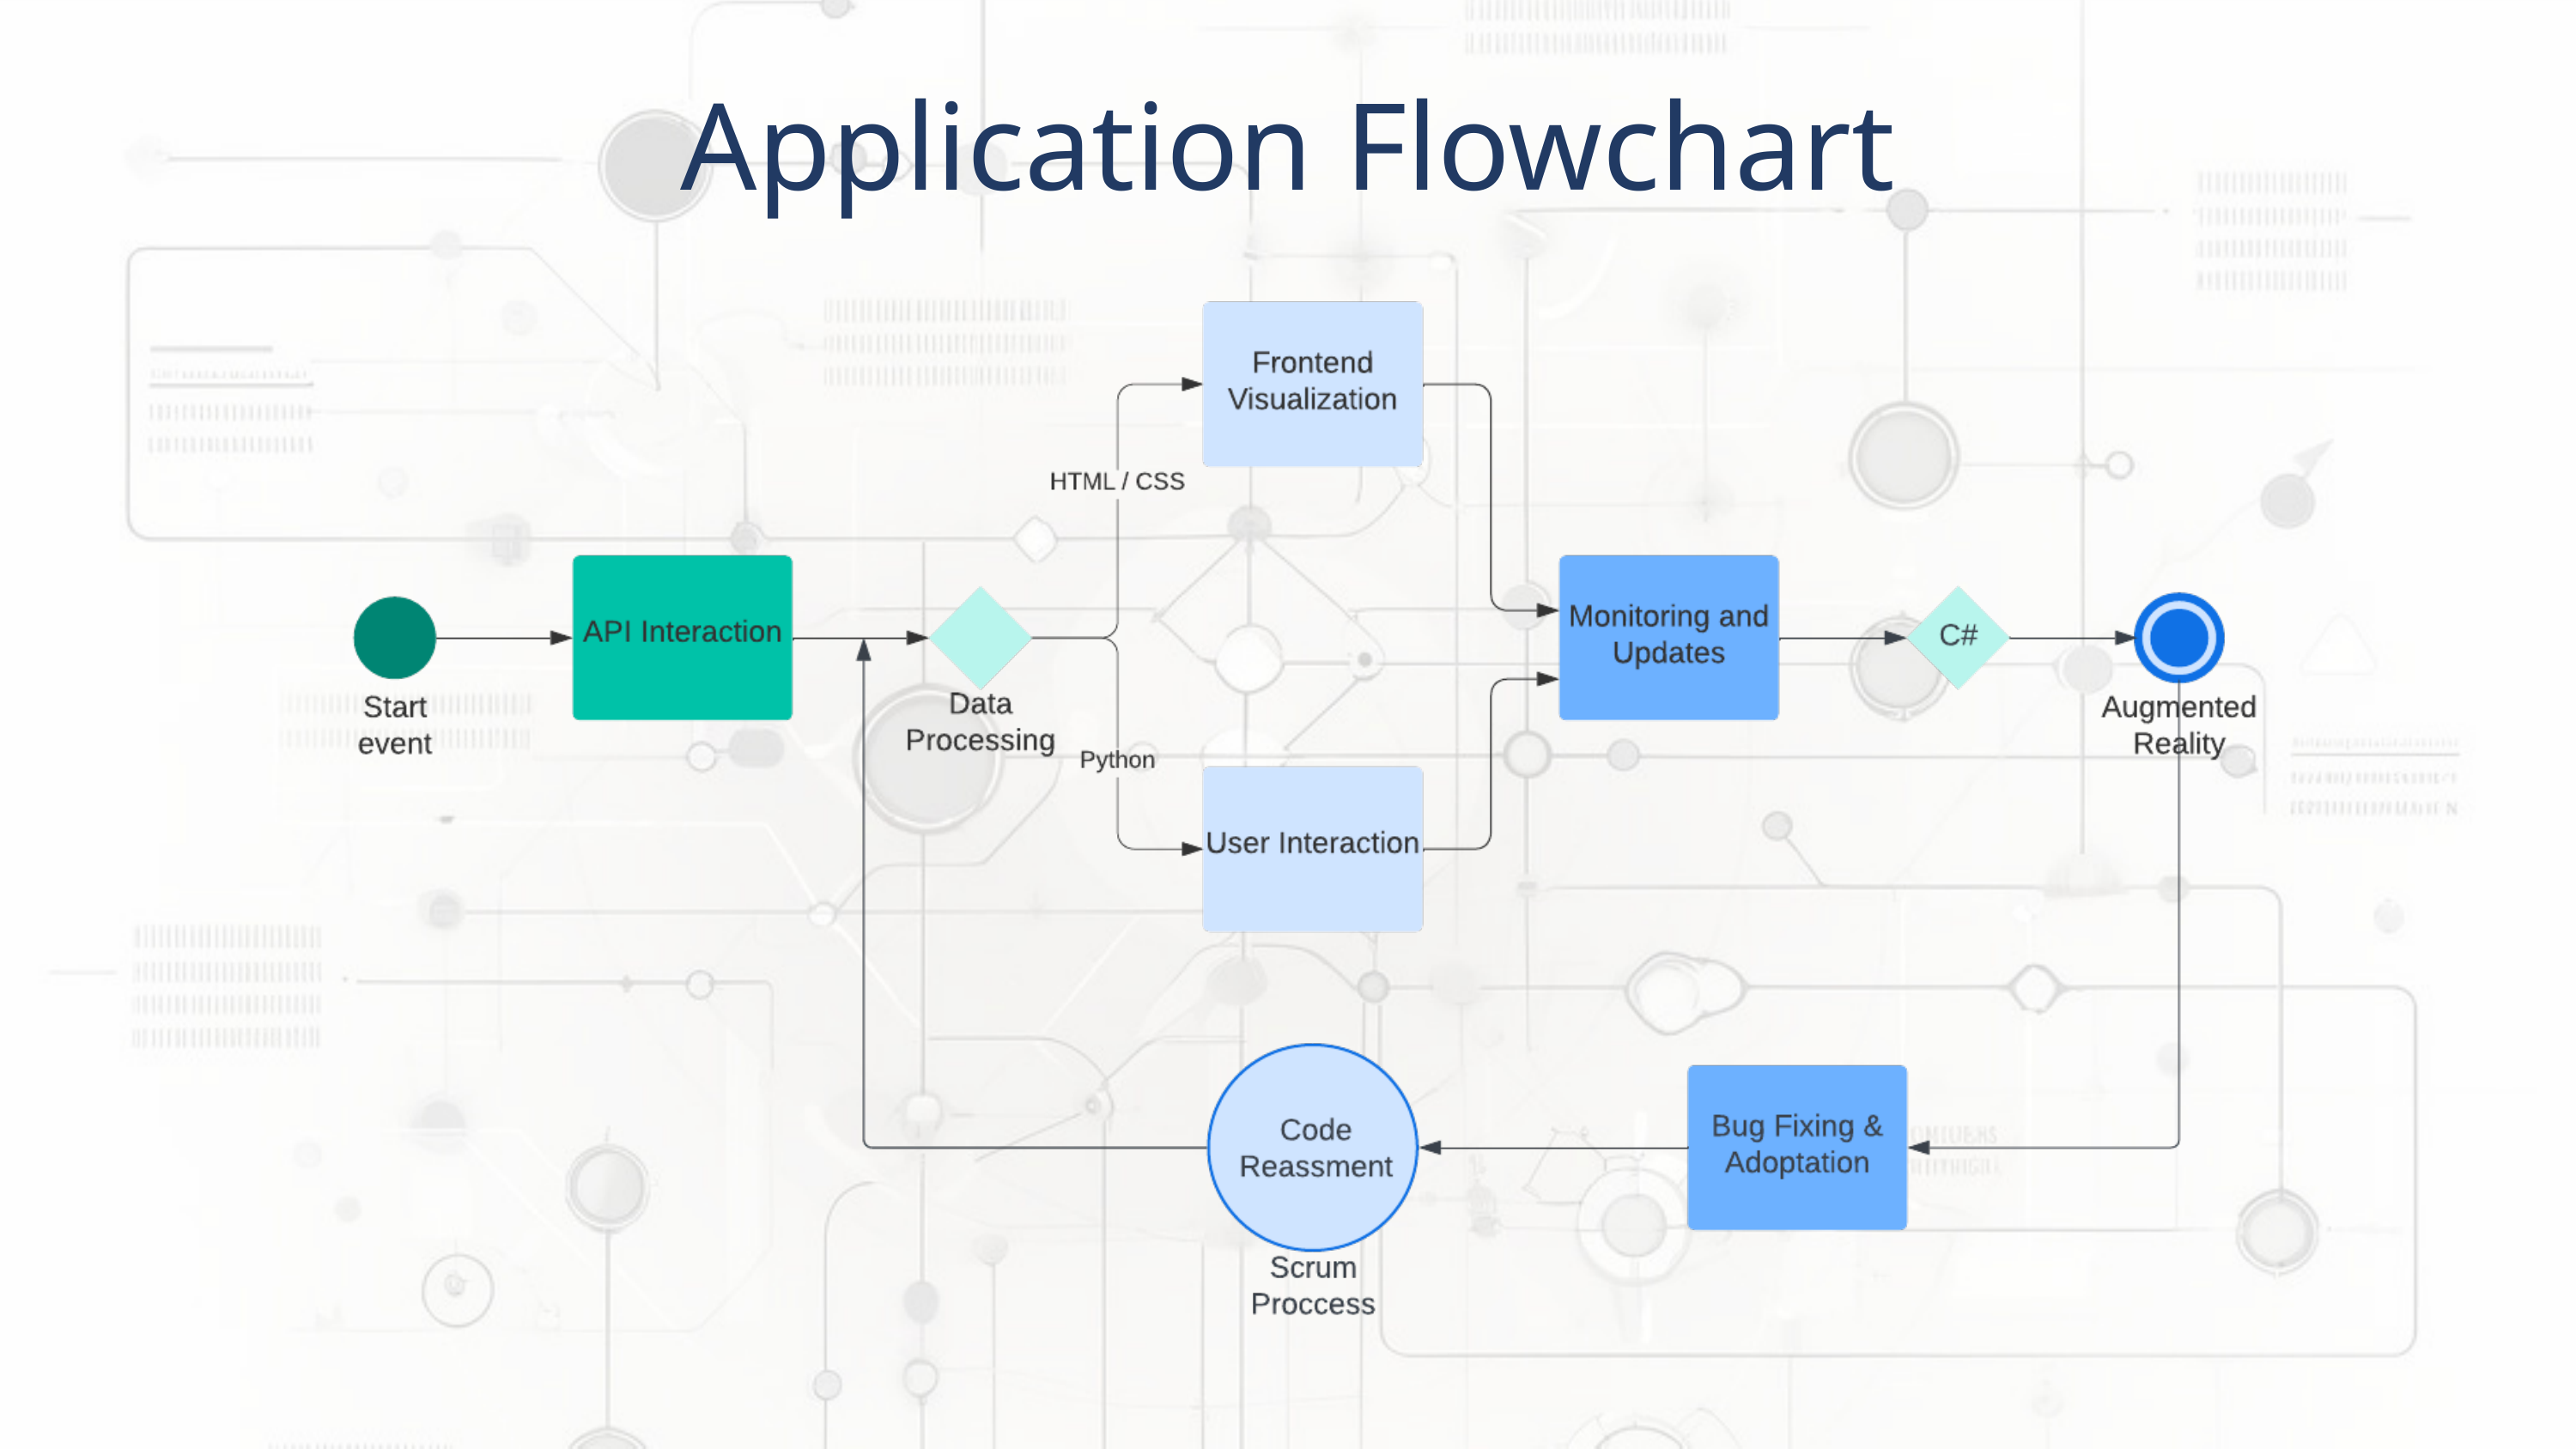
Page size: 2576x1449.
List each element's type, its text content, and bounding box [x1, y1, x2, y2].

text_box Application Flowchart [276, 45, 2300, 215]
text_box [300, 247, 2275, 1336]
text_box [0, 0, 2576, 1449]
